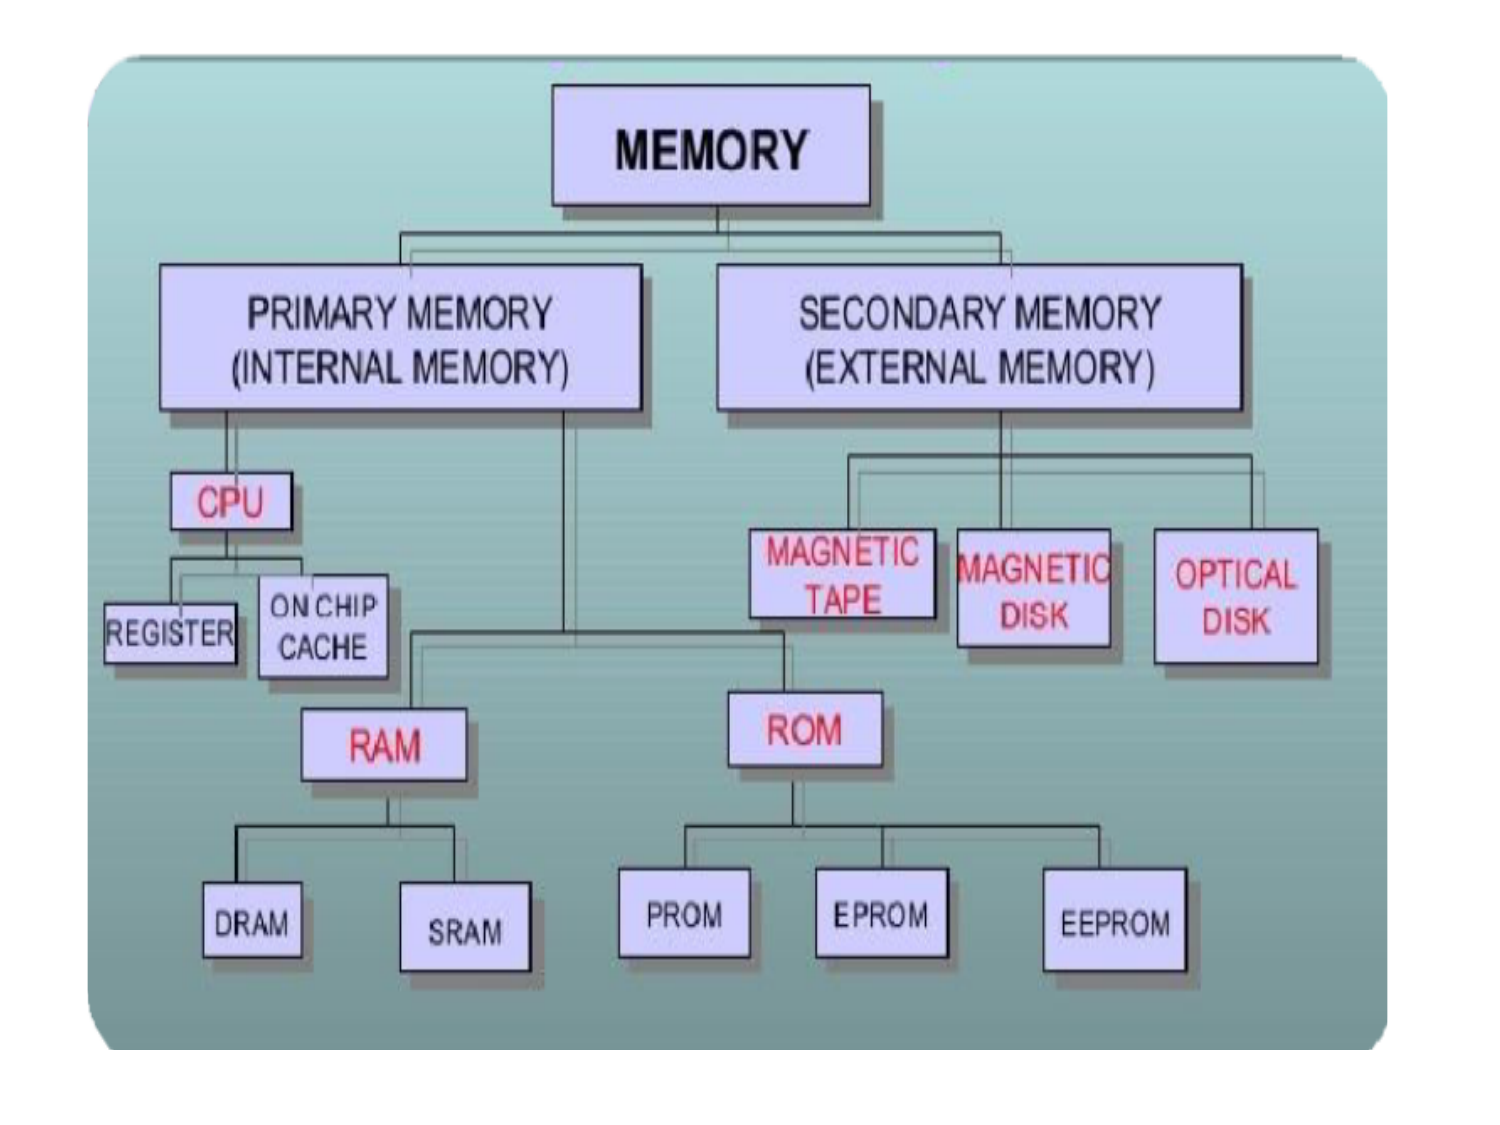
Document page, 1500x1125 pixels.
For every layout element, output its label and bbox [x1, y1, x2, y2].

picture [87, 37, 1388, 1051]
